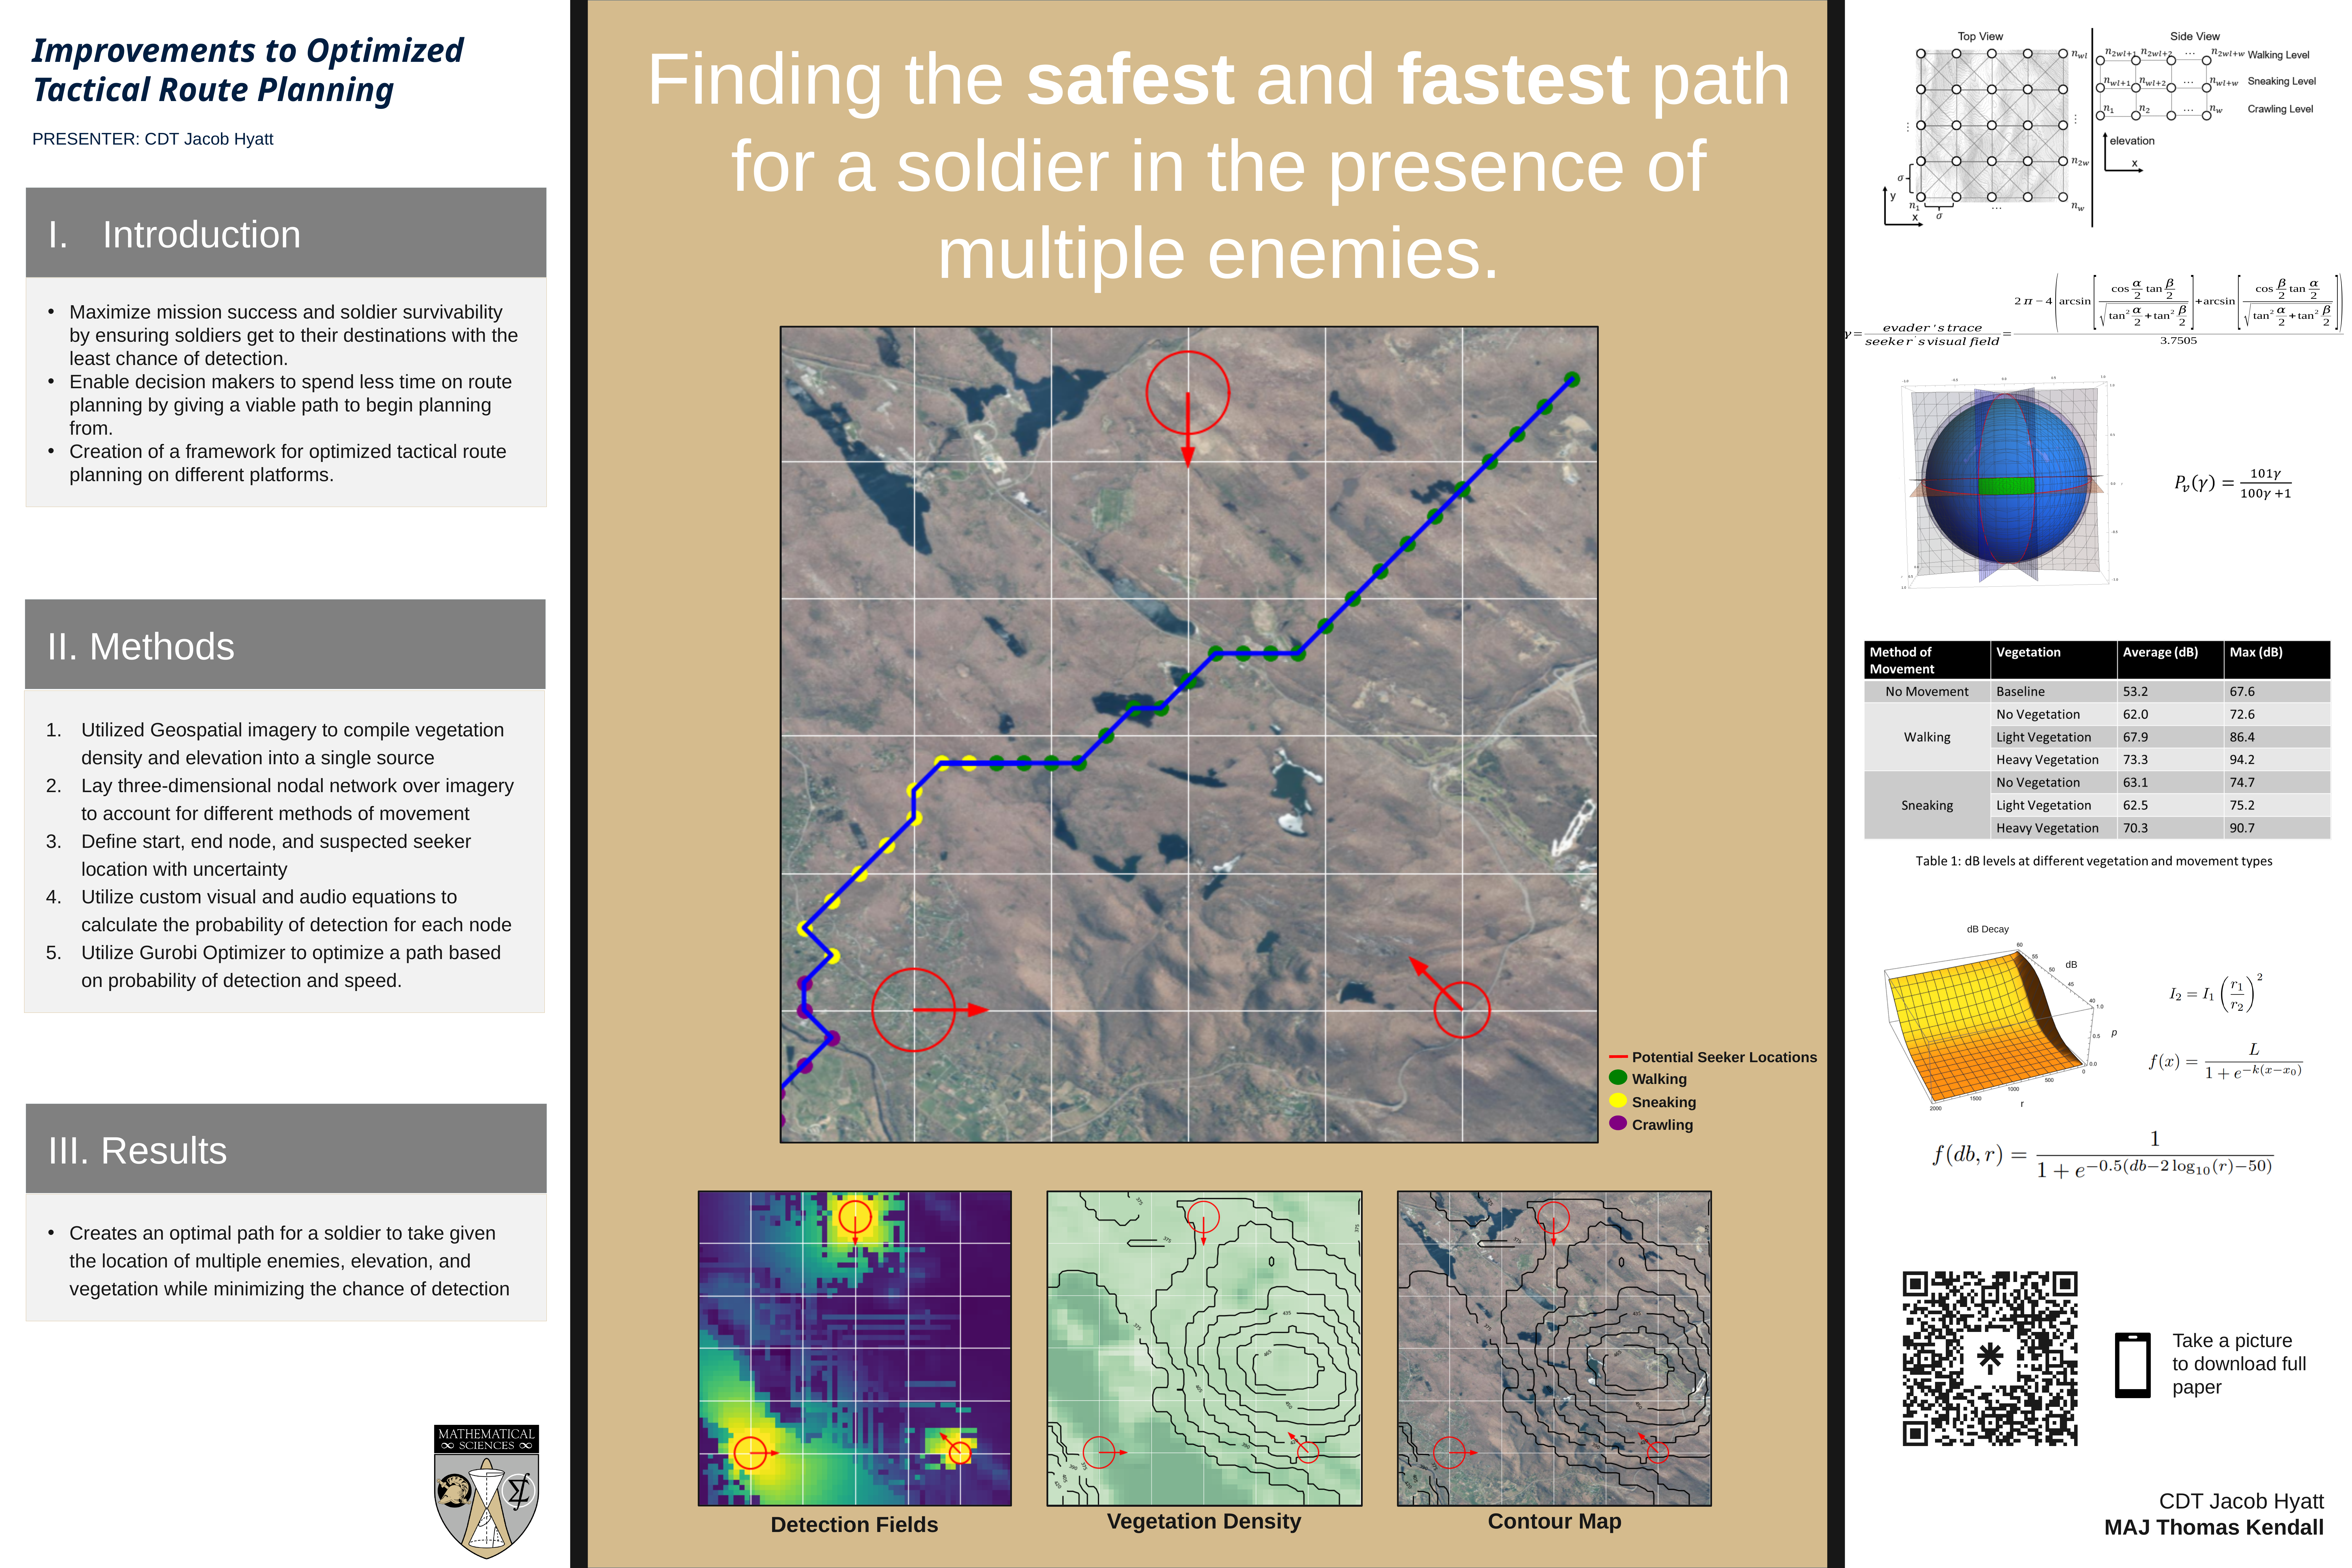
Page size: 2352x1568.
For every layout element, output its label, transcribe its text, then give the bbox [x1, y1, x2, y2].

picture [1861, 27, 2327, 230]
text_box Potential Seeker Locations [1628, 1046, 1823, 1067]
picture [1399, 1192, 1710, 1505]
text_box [1609, 1092, 1628, 1108]
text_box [1881, 920, 2317, 1193]
text_box CDT Jacob Hyatt MAJ Thomas Kendall [1977, 1485, 2329, 1542]
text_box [26, 188, 547, 510]
text_box Finding the safest and fastest path for a soldier in the presence of multiple enemies. [615, 29, 1823, 314]
text_box Contour Map [1400, 1504, 1711, 1535]
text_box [24, 599, 546, 1014]
text_box Sneaking [1628, 1091, 1823, 1112]
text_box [1843, 272, 2345, 596]
picture [1864, 639, 2333, 878]
text_box [1609, 1069, 1628, 1085]
picture [781, 328, 1597, 1142]
text_box Walking [1628, 1067, 1823, 1089]
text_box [1901, 1269, 2314, 1448]
text_box Vegetation Density [1049, 1505, 1360, 1535]
picture [434, 1425, 539, 1559]
text_box Detection Fields [700, 1508, 1010, 1539]
picture [1048, 1192, 1361, 1505]
picture [14, 1412, 181, 1558]
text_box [26, 1104, 547, 1320]
picture [700, 1192, 1010, 1505]
text_box Improvements to Optimized Tactical Route Planning PRESENTER: CDT Jacob Hyatt [28, 27, 549, 150]
text_box [1609, 1115, 1628, 1131]
text_box Crawling [1628, 1113, 1823, 1135]
